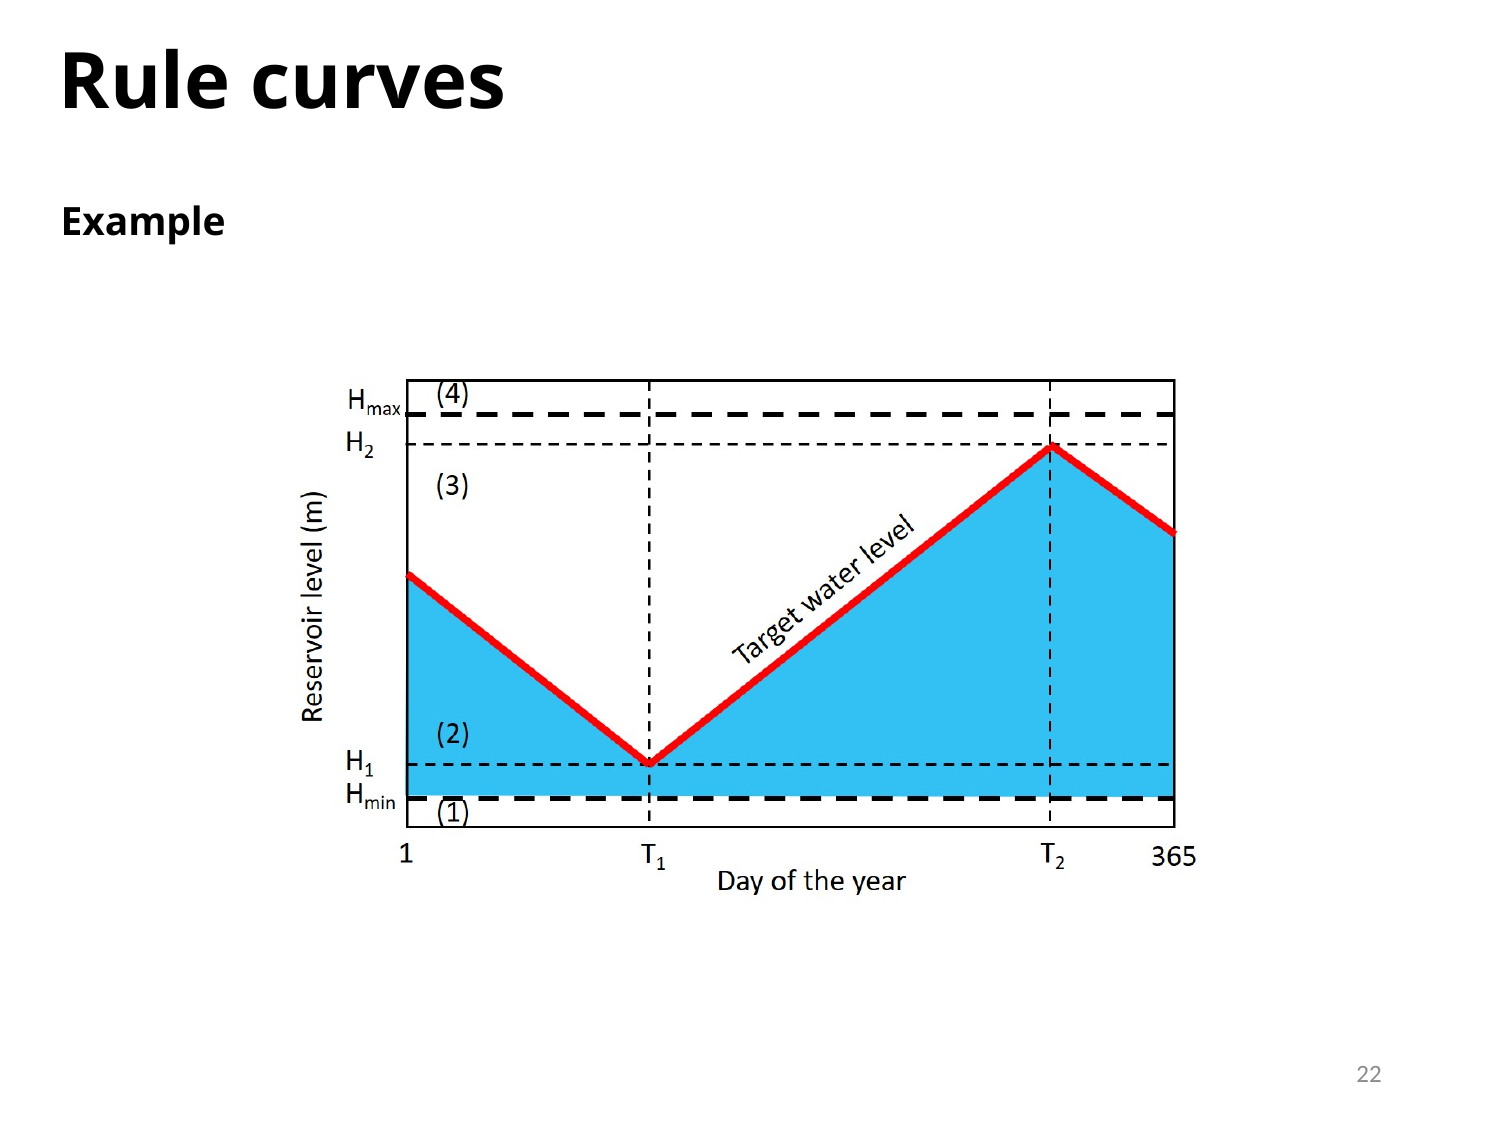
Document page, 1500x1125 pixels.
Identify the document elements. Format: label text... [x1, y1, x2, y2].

picture [283, 364, 1216, 917]
text_box Rule curves [44, 23, 1432, 132]
text_box Example [44, 189, 1408, 298]
slide_number 22 [1059, 1042, 1397, 1103]
